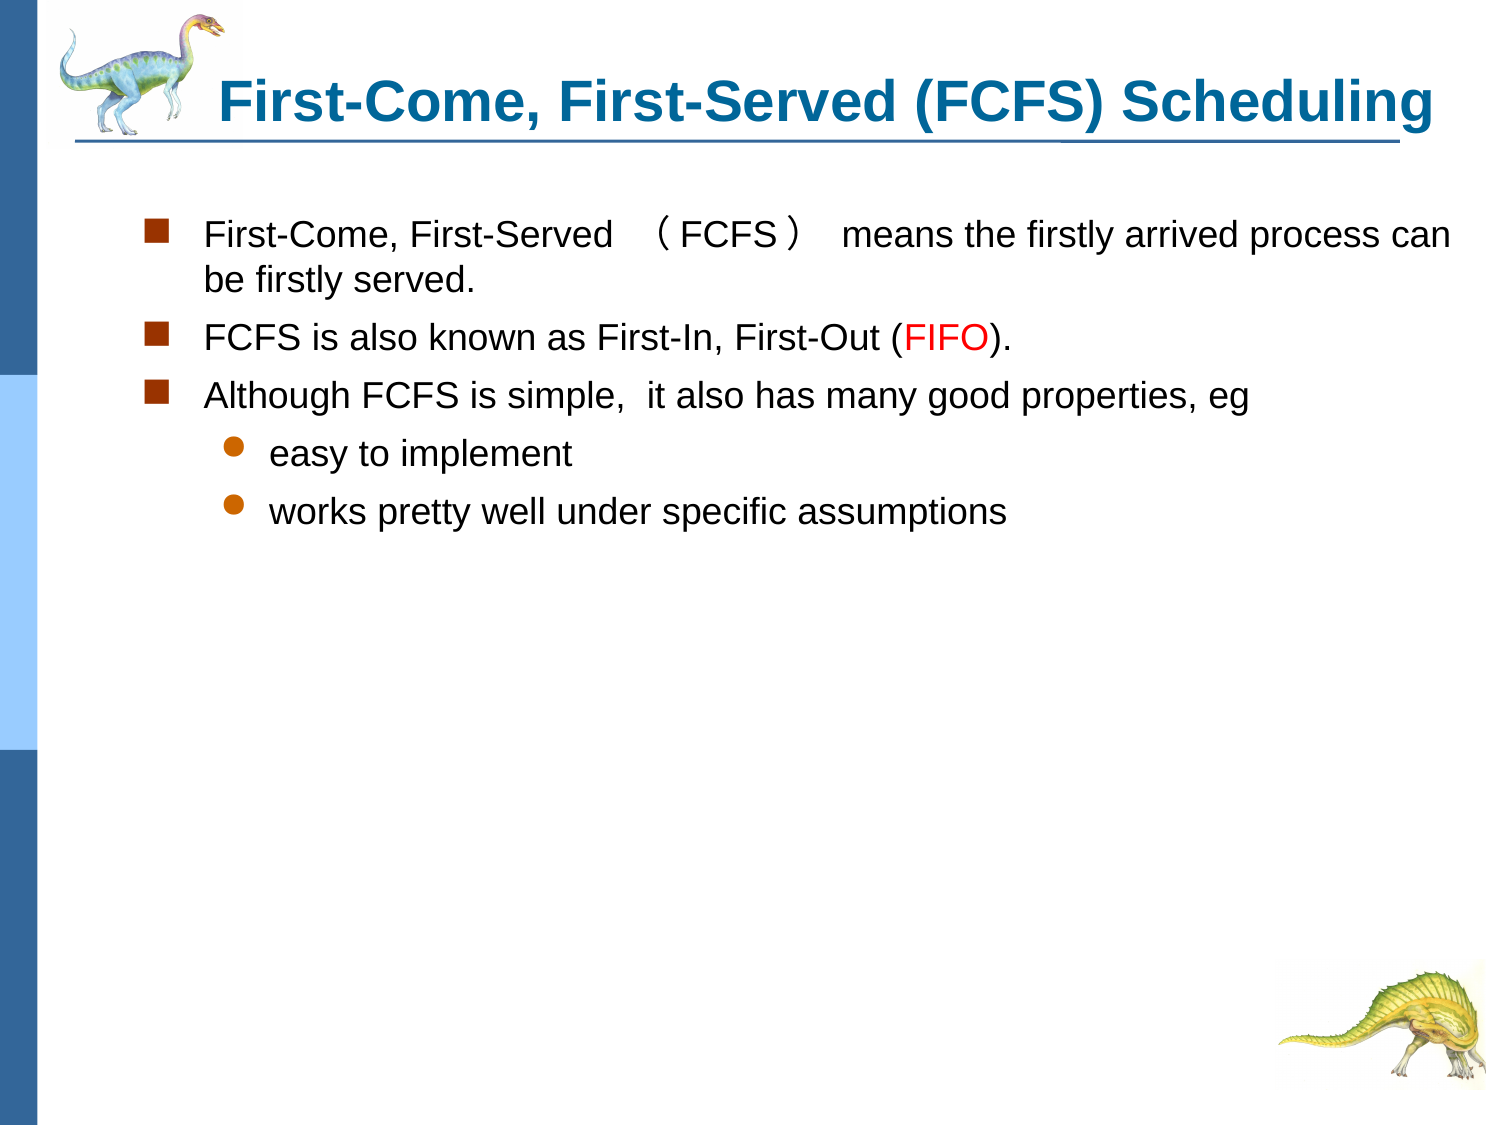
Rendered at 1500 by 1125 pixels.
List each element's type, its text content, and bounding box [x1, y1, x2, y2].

picture [46, 0, 243, 149]
picture [1275, 959, 1486, 1090]
title First-Come, First-Served (FCFS) Scheduling [152, 45, 1500, 141]
list First-Come, First-Served （FCFS） means the firstly arrived process can be firstly served. FCFS is also known as First-In, First-Out (FIFO). Although FCFS is simple, it also has many good properties, eg easy to implement works pretty well under specific assumptions [132, 202, 1483, 946]
